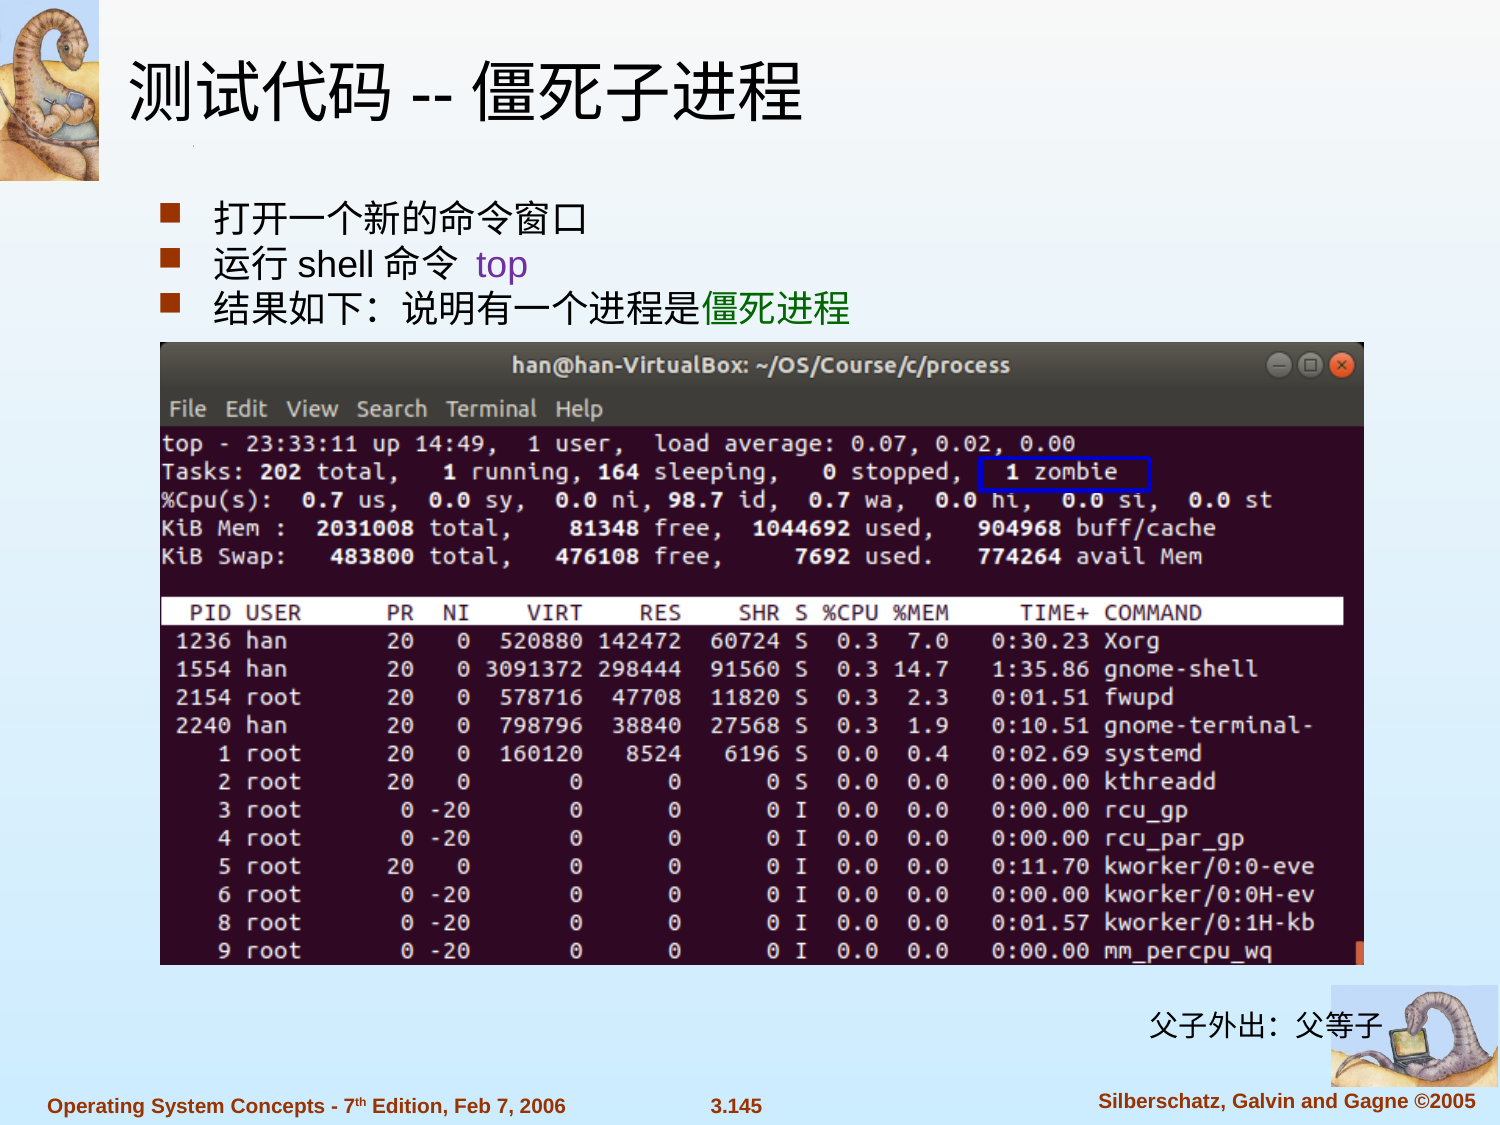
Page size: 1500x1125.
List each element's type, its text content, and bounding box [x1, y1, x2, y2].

picture [0, 0, 99, 181]
text_box 父子外出：父等子 [1134, 1000, 1420, 1051]
text_box [142, 208, 1382, 343]
title 测试代码--僵死子进程 [112, 37, 1438, 138]
picture [160, 342, 1365, 966]
picture [1331, 985, 1498, 1087]
text_box 打开一个新的命令窗口 运行shell命令 top 结果如下：说明有一个进程是僵死进程 [142, 187, 1335, 338]
